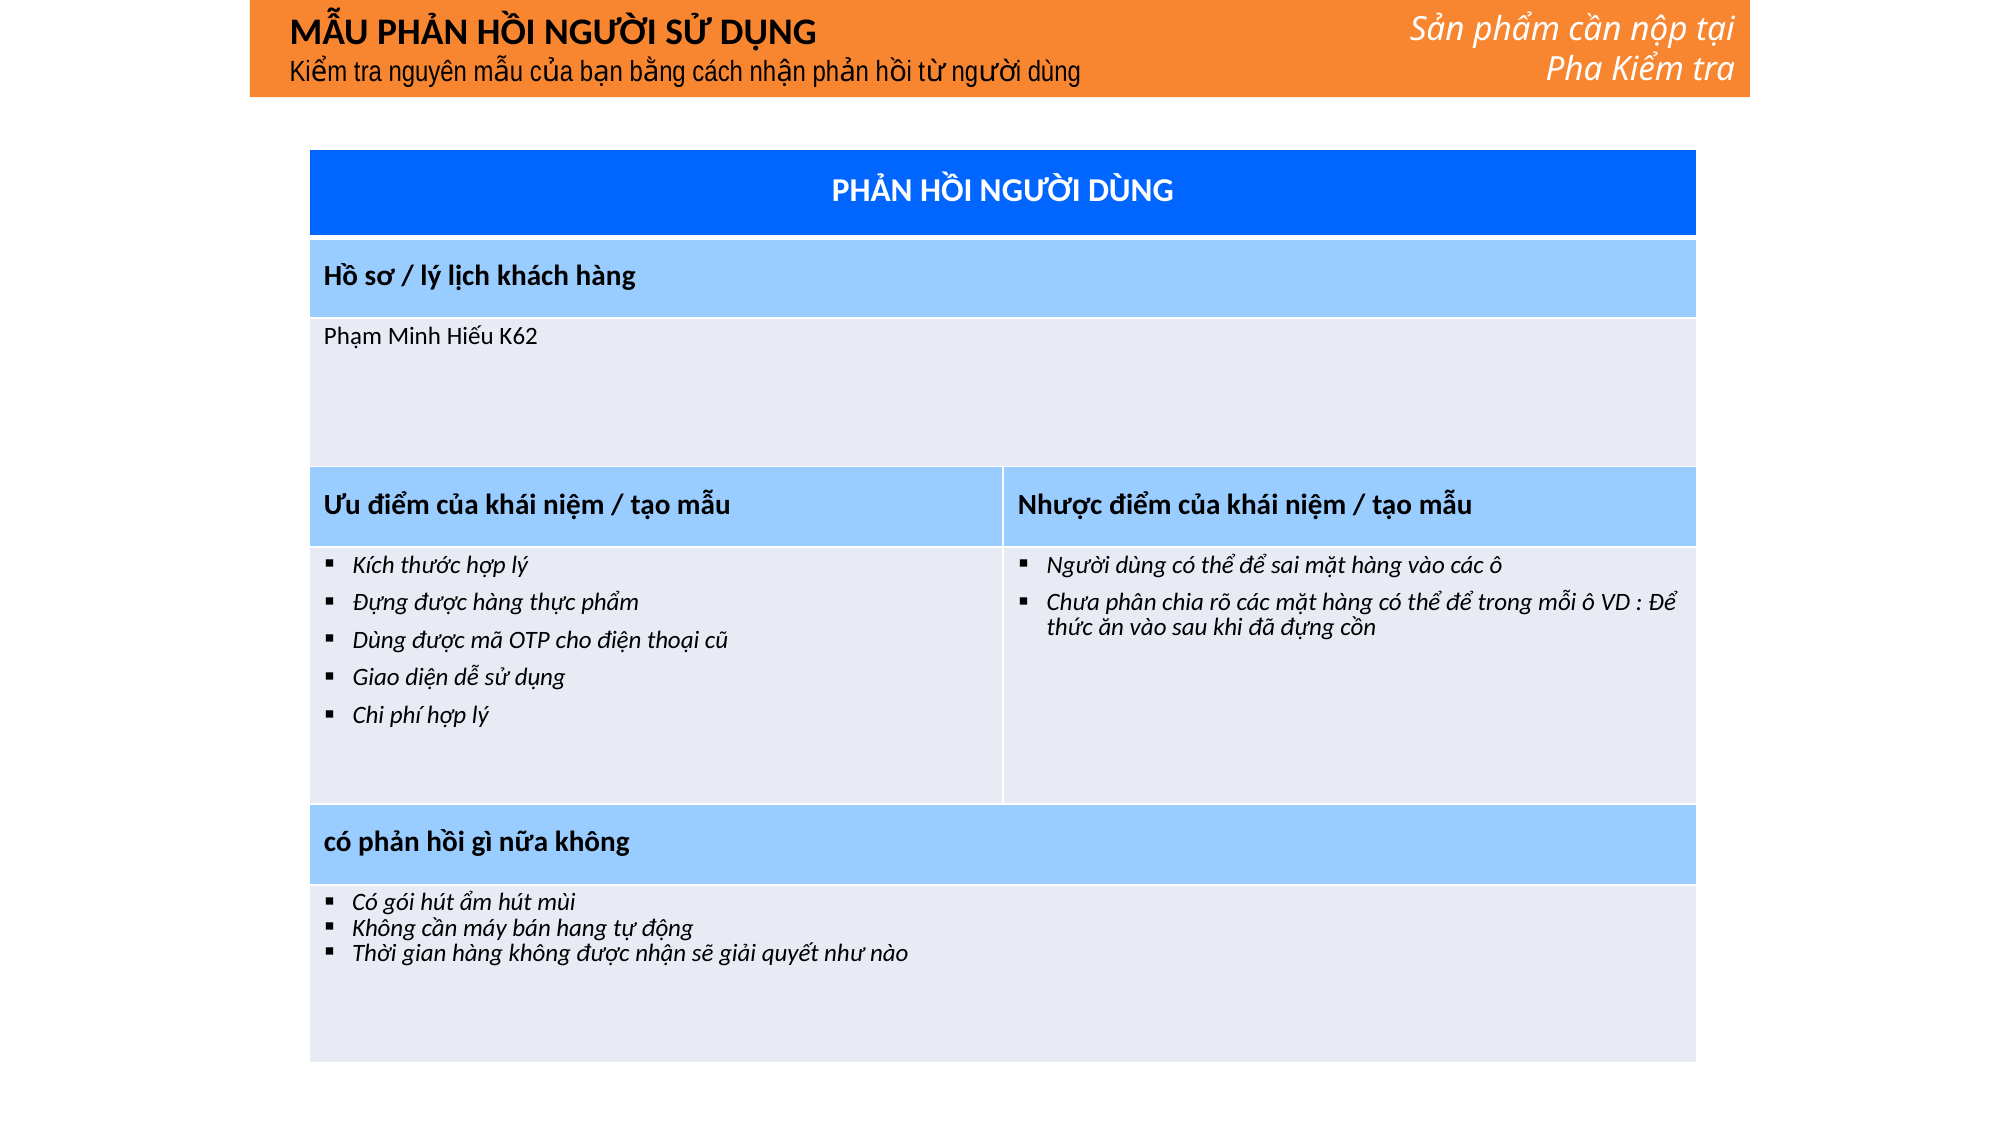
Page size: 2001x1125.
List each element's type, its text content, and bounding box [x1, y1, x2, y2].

table_cell Nhược điểm của khái niệm / tạo mẫu [1004, 467, 1696, 546]
table_cell Hồ sơ / lý lịch khách hàng [310, 240, 1696, 317]
table_cell Ưu điểm của khái niệm / tạo mẫu [310, 467, 1002, 546]
text_box MẪU PHẢN HỒI NGƯỜI SỬ DỤNG Kiểm tra nguyên mẫu của bạn bằng cách nhận phản hồi từ người dùng [274, 0, 1193, 95]
table_cell Có gói hút ẩm hút mùi Không cần máy bán hang tự động Thời gian hàng không được nhận sẽ giải quyết như nào [310, 886, 1696, 1062]
text_box [249, 0, 1750, 98]
table_cell Kích thước hợp lý Đựng được hàng thực phẩm Dùng được mã OTP cho điện thoại cũ Giao diện dễ sử dụng Chi phí hợp lý [310, 548, 1002, 803]
table_cell Người dùng có thể để sai mặt hàng vào các ô Chưa phân chia rõ các mặt hàng có thể để trong mỗi ô VD : Để thức ăn vào sau khi đã đựng cồn [1004, 548, 1696, 803]
text_box Sản phẩm cần nộp tại Pha Kiểm tra [1335, 0, 1750, 95]
table_header PHẢN HỒI NGƯỜI DÙNG [310, 150, 1696, 235]
table_cell có phản hồi gì nữa không [310, 805, 1696, 884]
table_cell Phạm Minh Hiếu K62 [310, 319, 1696, 466]
